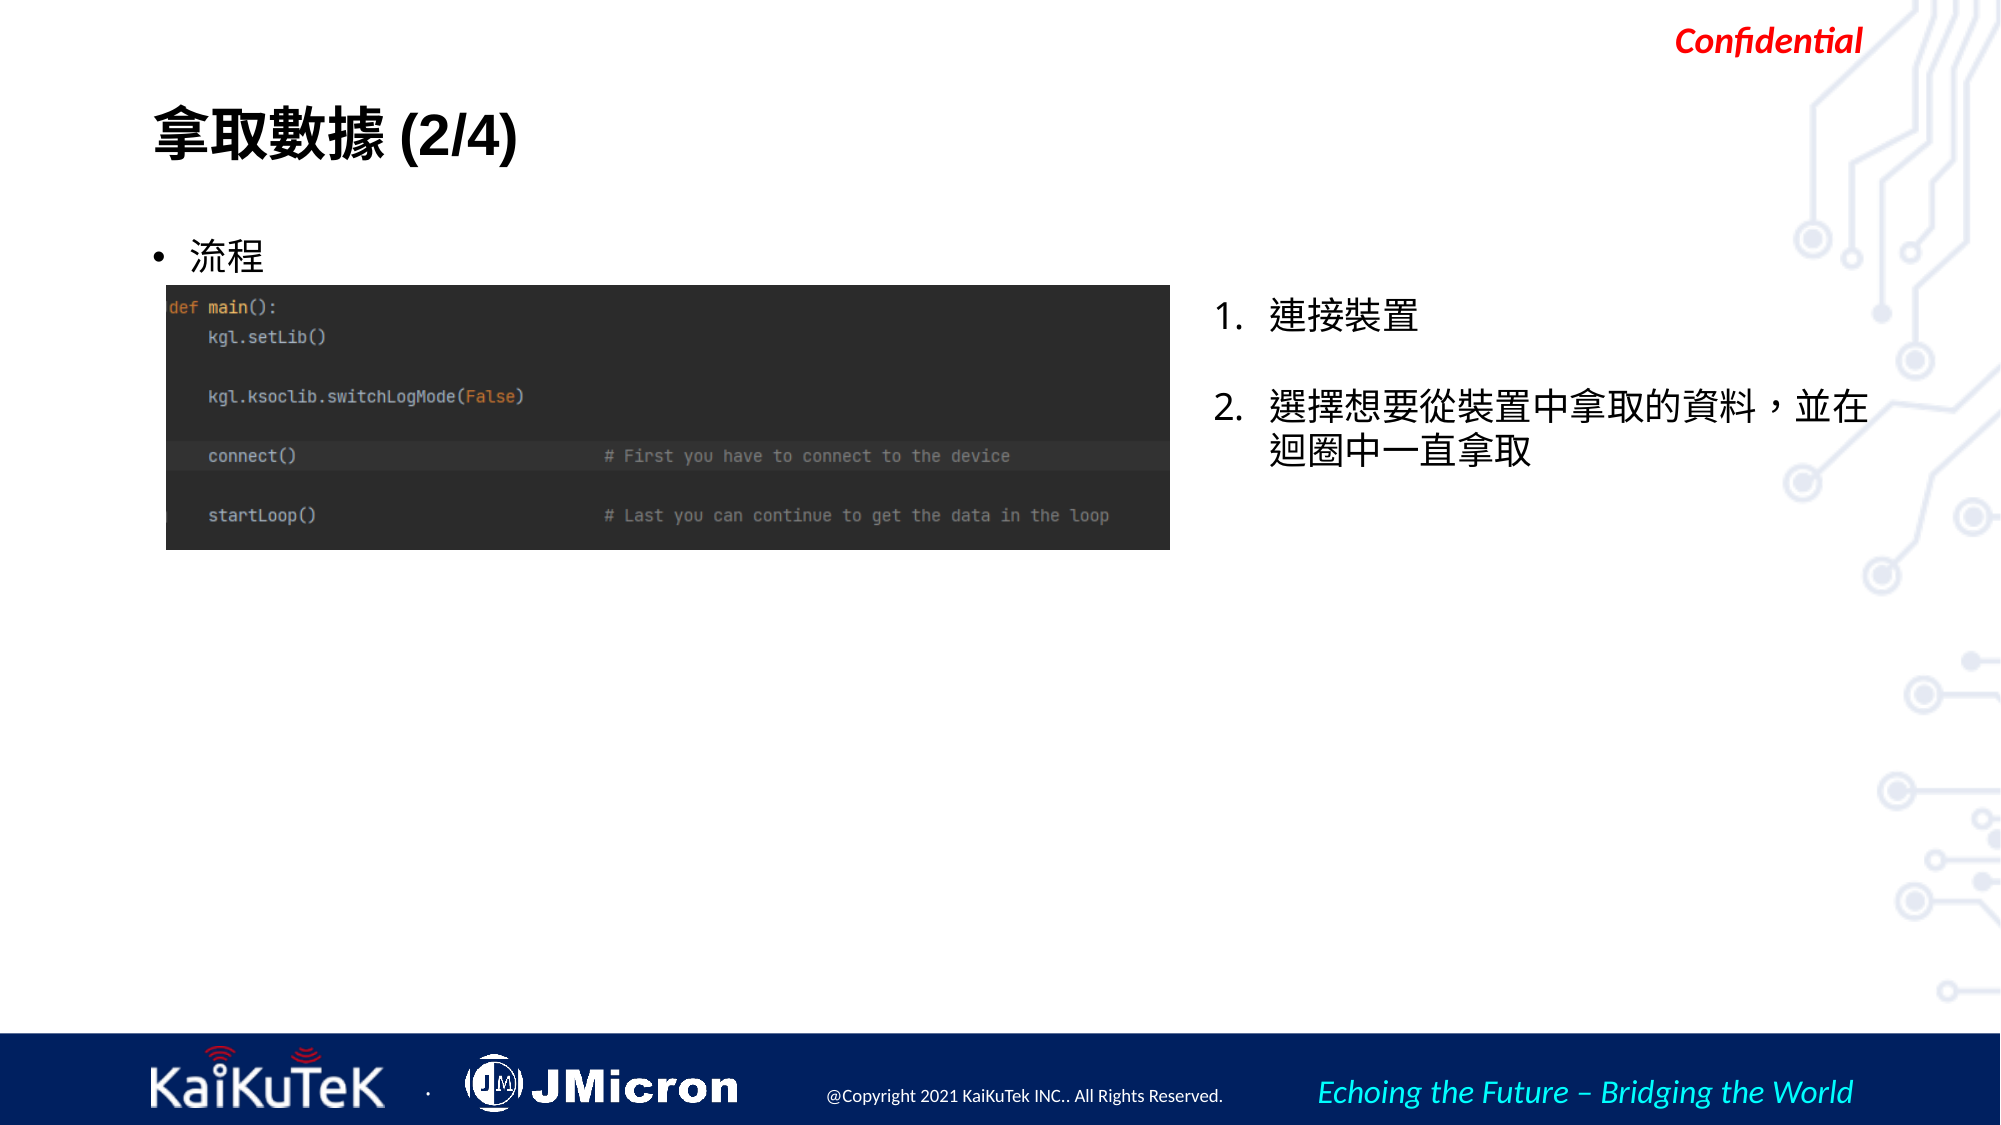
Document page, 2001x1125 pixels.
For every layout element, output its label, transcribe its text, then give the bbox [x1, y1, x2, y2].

picture [151, 1046, 385, 1108]
picture [166, 285, 1170, 550]
title 拿取數據(2/4) [137, 59, 1863, 215]
text_box 連接裝置 選擇想要從裝置中拿取的資料，並在迴圈中一直拿取 [1198, 285, 1910, 525]
list 流程 [137, 230, 1863, 1014]
picture [465, 1054, 737, 1112]
